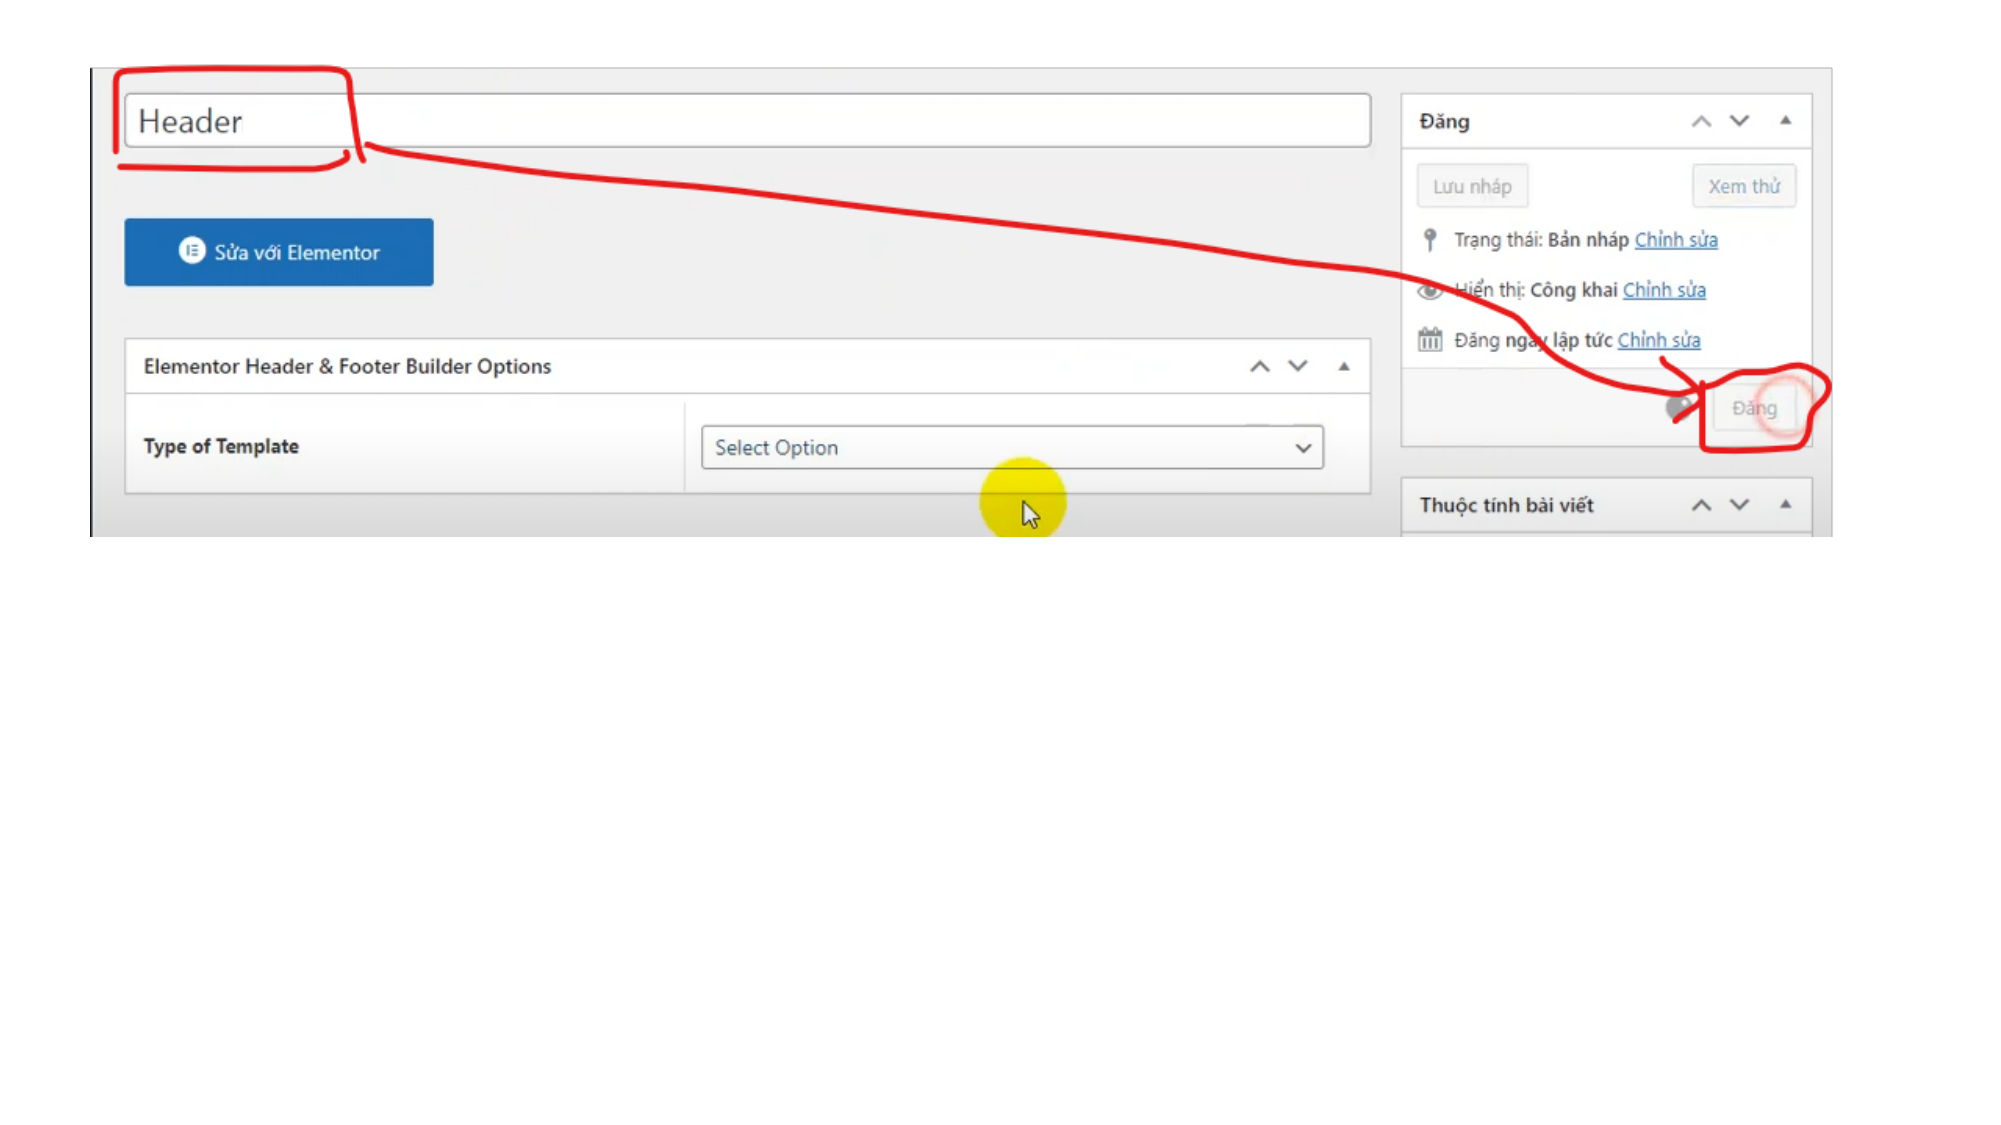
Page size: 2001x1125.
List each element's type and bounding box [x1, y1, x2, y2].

picture [90, 62, 1837, 537]
